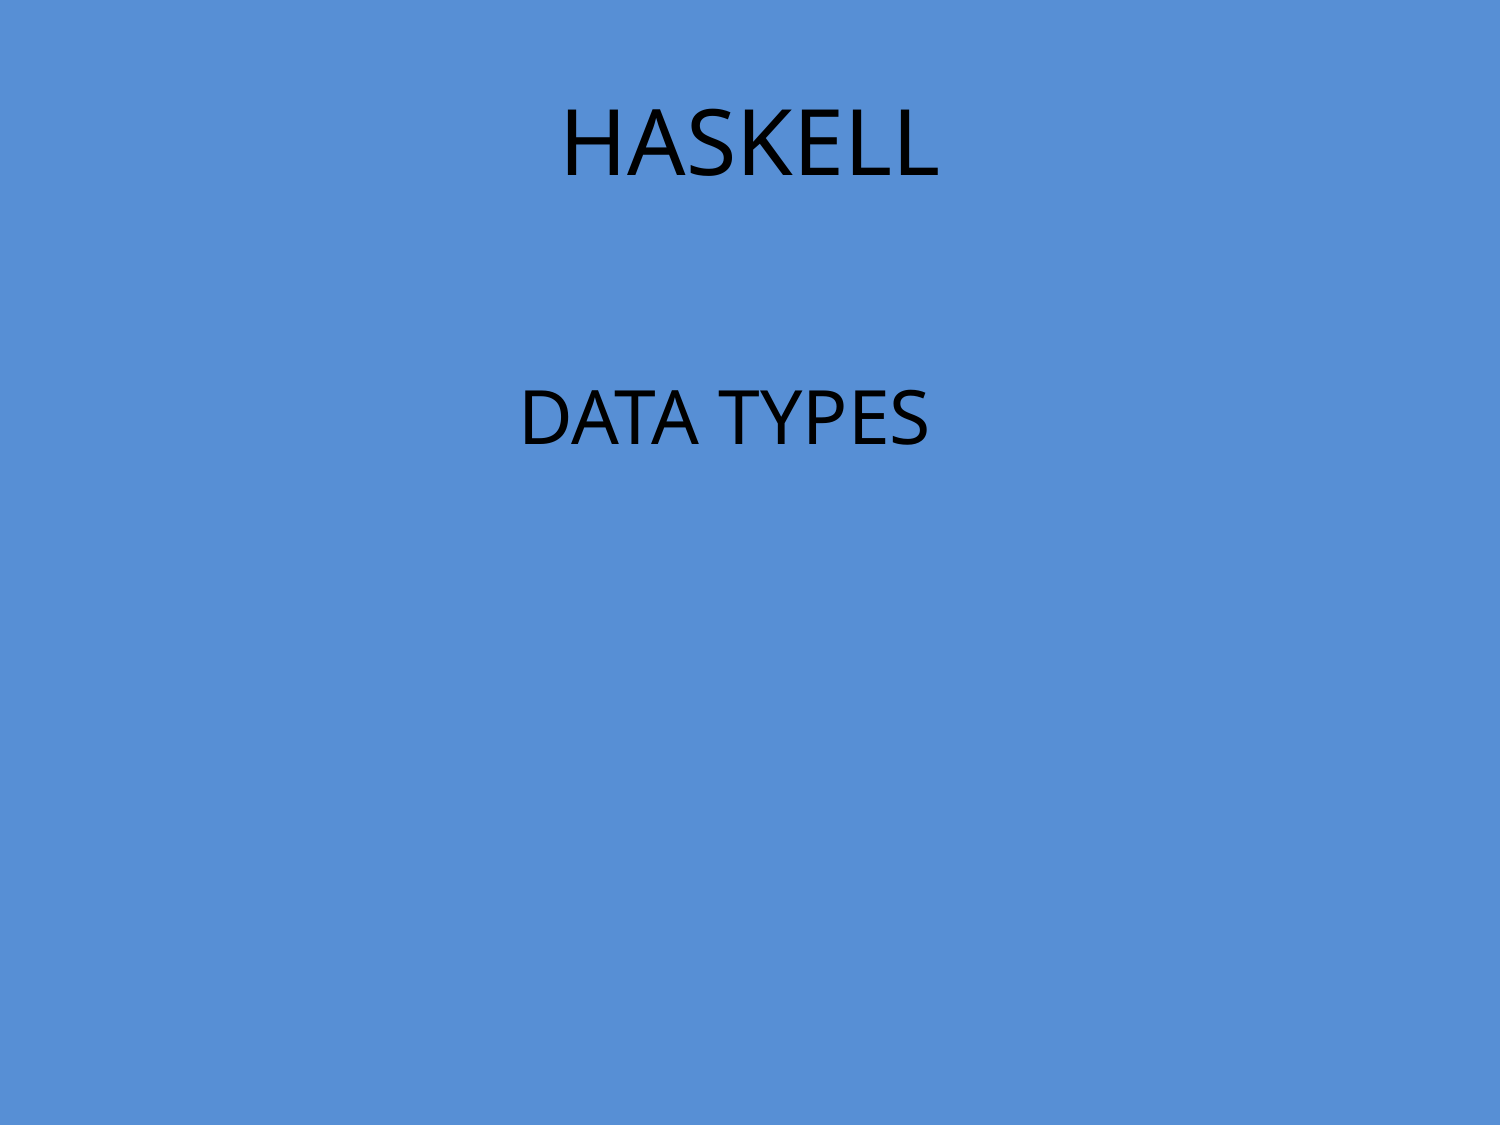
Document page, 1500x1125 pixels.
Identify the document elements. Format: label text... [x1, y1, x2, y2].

text_box DATA TYPES [137, 362, 1313, 468]
title HASKELL [75, 45, 1425, 233]
